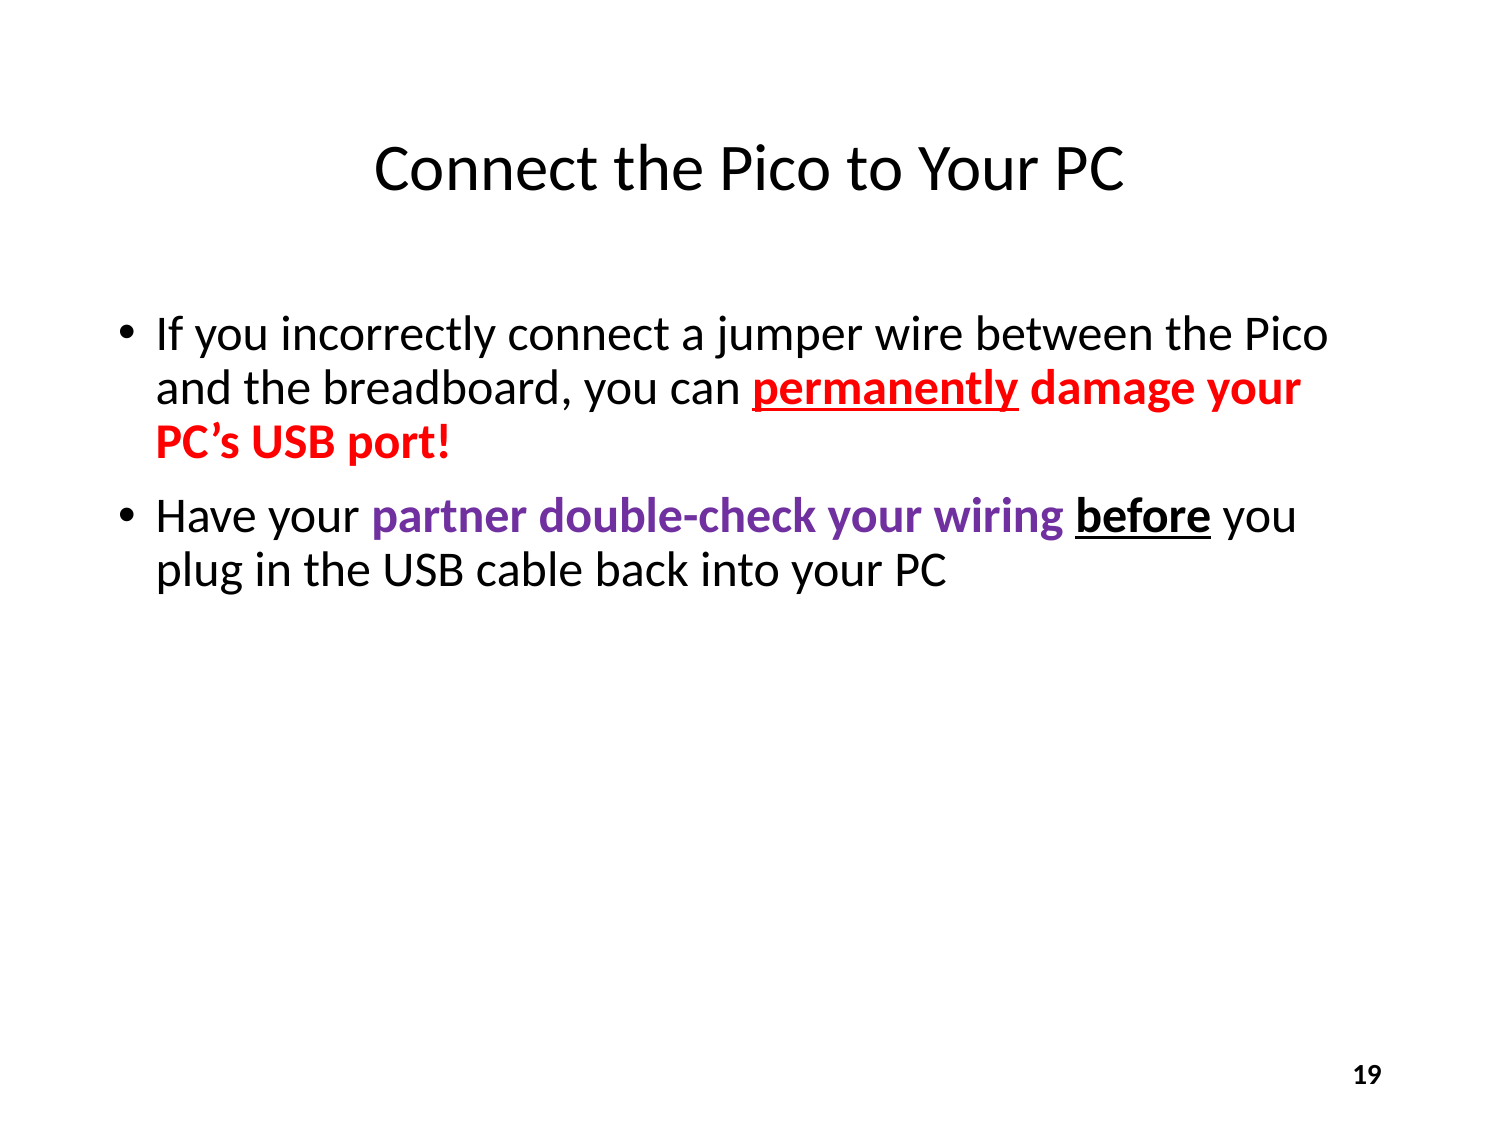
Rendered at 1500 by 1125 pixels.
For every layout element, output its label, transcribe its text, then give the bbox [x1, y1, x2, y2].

title Connect the Pico to Your PC [103, 59, 1397, 278]
list If you incorrectly connect a jumper wire between the Pico and the breadboard, you can permanently damage your PC’s USB port! Have your partner double-check your wiring before you plug in the USB cable back into your PC [103, 299, 1397, 1053]
slide_number 19 [1059, 1042, 1397, 1103]
